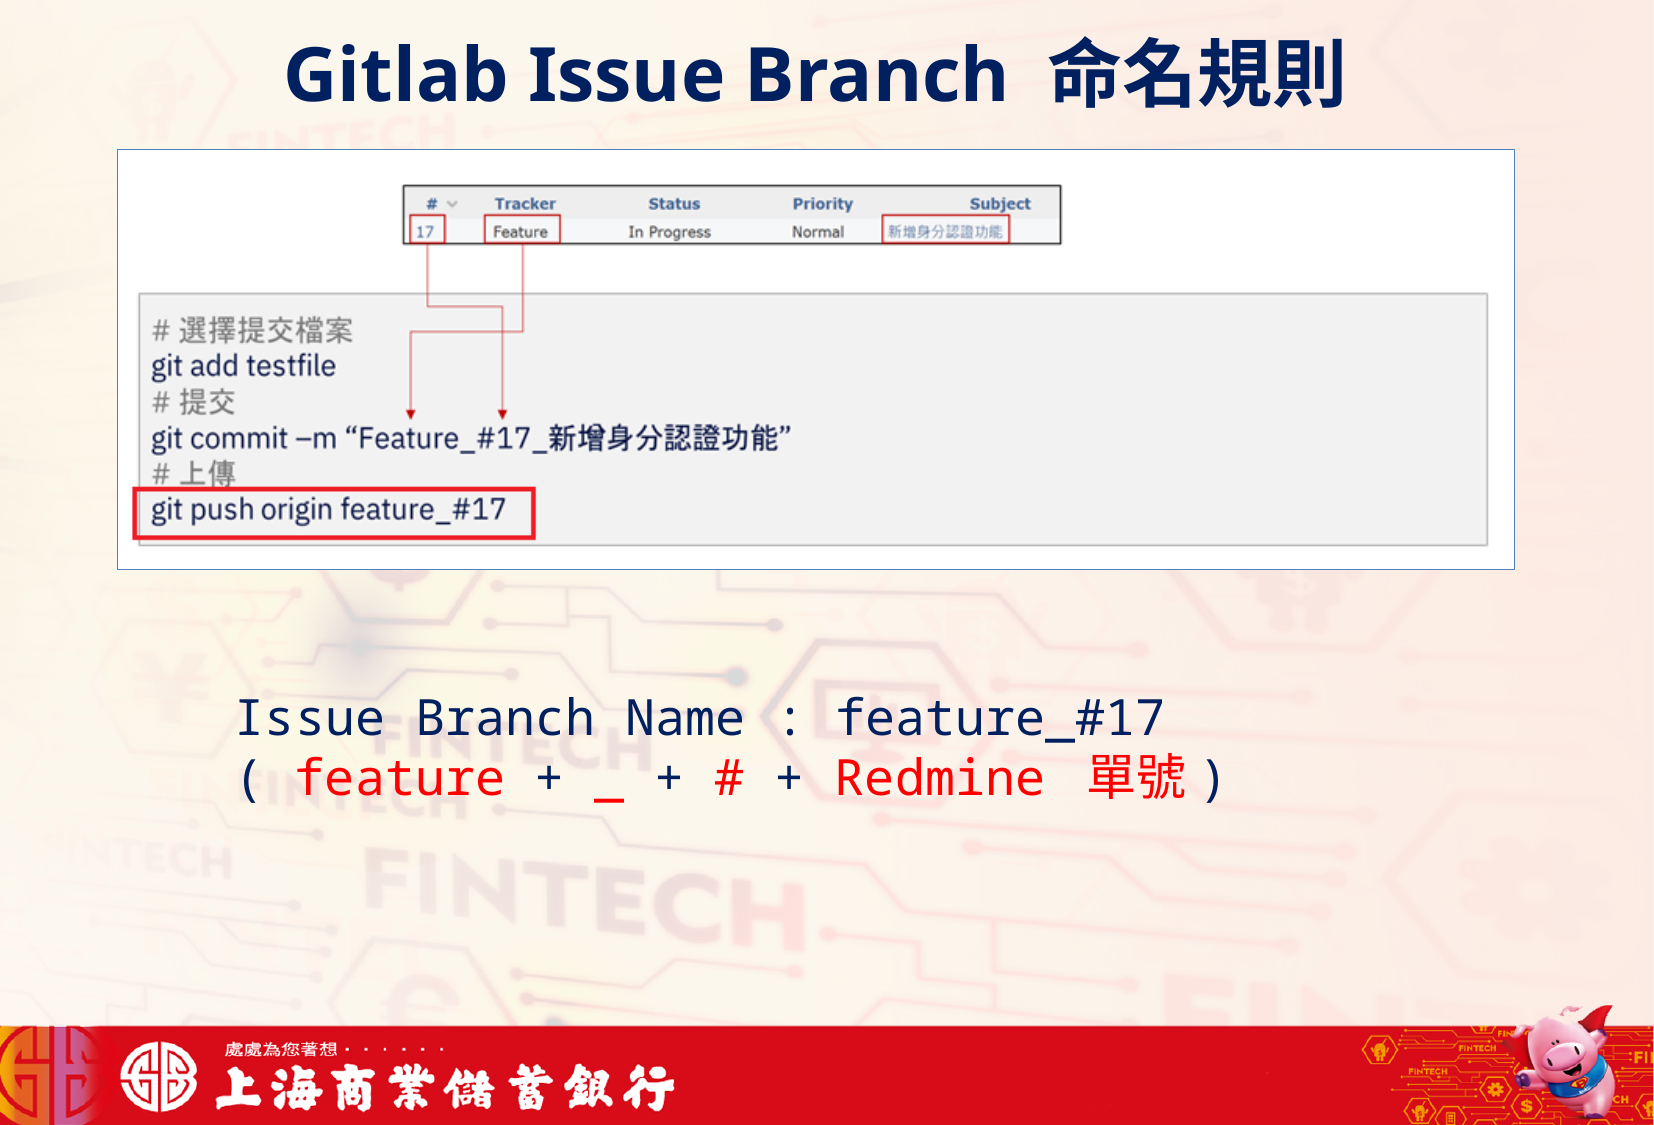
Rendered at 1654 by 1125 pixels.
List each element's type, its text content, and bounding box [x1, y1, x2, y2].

title Gitlab Issue Branch 命名規則 [218, 11, 1413, 131]
text_box Issue Branch Name : feature_#17 ( feature + _ + # + Redmine 單號) [218, 625, 1503, 866]
picture [0, 0, 1654, 1125]
